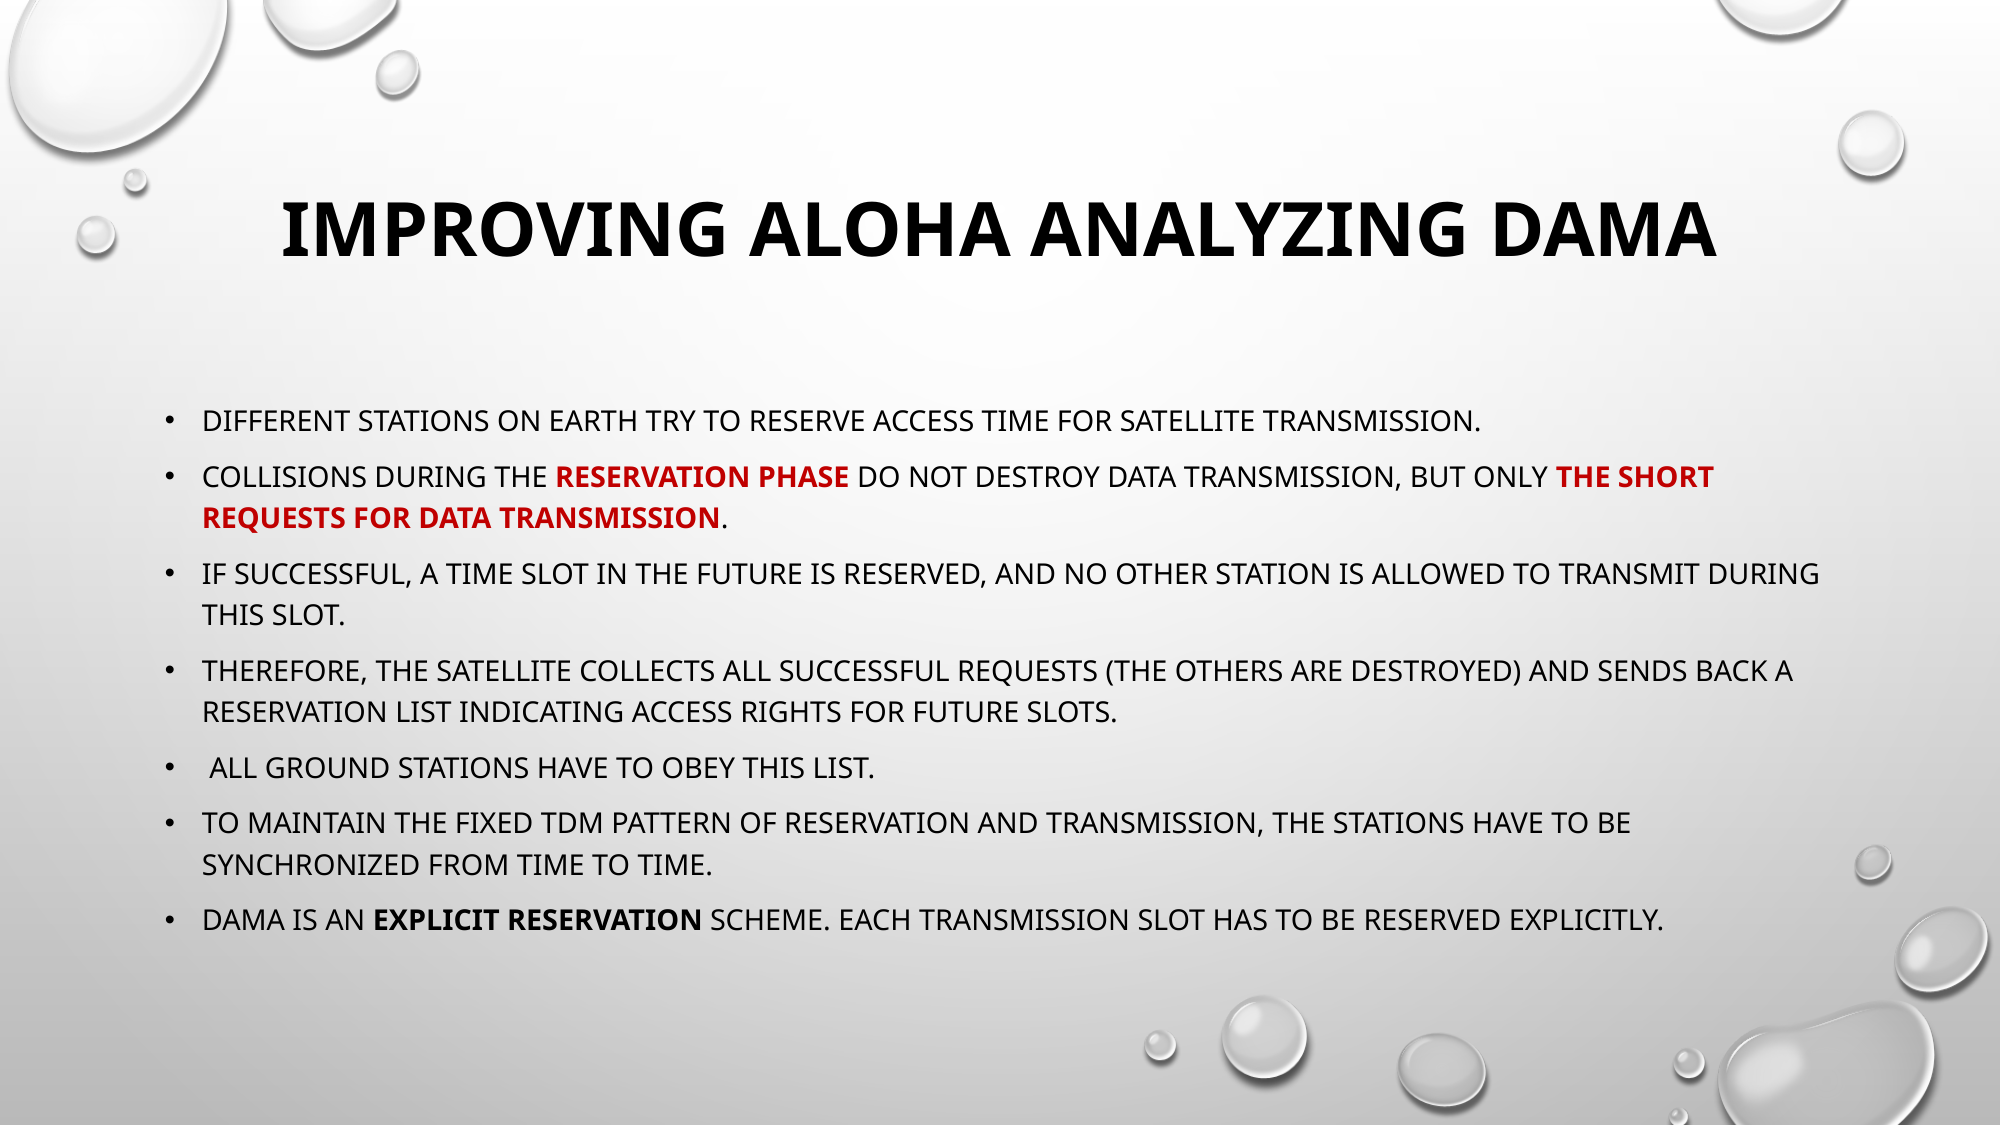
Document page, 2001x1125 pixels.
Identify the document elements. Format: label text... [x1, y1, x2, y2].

list Different stations on earth try to reserve access time for satellite transmission. Collisions during the reservation phase do not destroy data transmission, but only the short requests for data transmission. If successful, a time slot in the future is reserved, and no other station is allowed to transmit during this slot. Therefore, the satellite collects all successful requests (the others are destroyed) and sends back a reservation list indicating access rights for future slots. All ground stations have to obey this list. To maintain the fixed TDM pattern of reservation and transmission, the stations have to be synchronized from time to time. DAMA is an explicit reservation scheme. Each transmission slot has to be reserved explicitly. [149, 388, 1850, 950]
title Improving Aloha Analyzing DAMA [149, 101, 1851, 364]
picture [0, 0, 2000, 1125]
